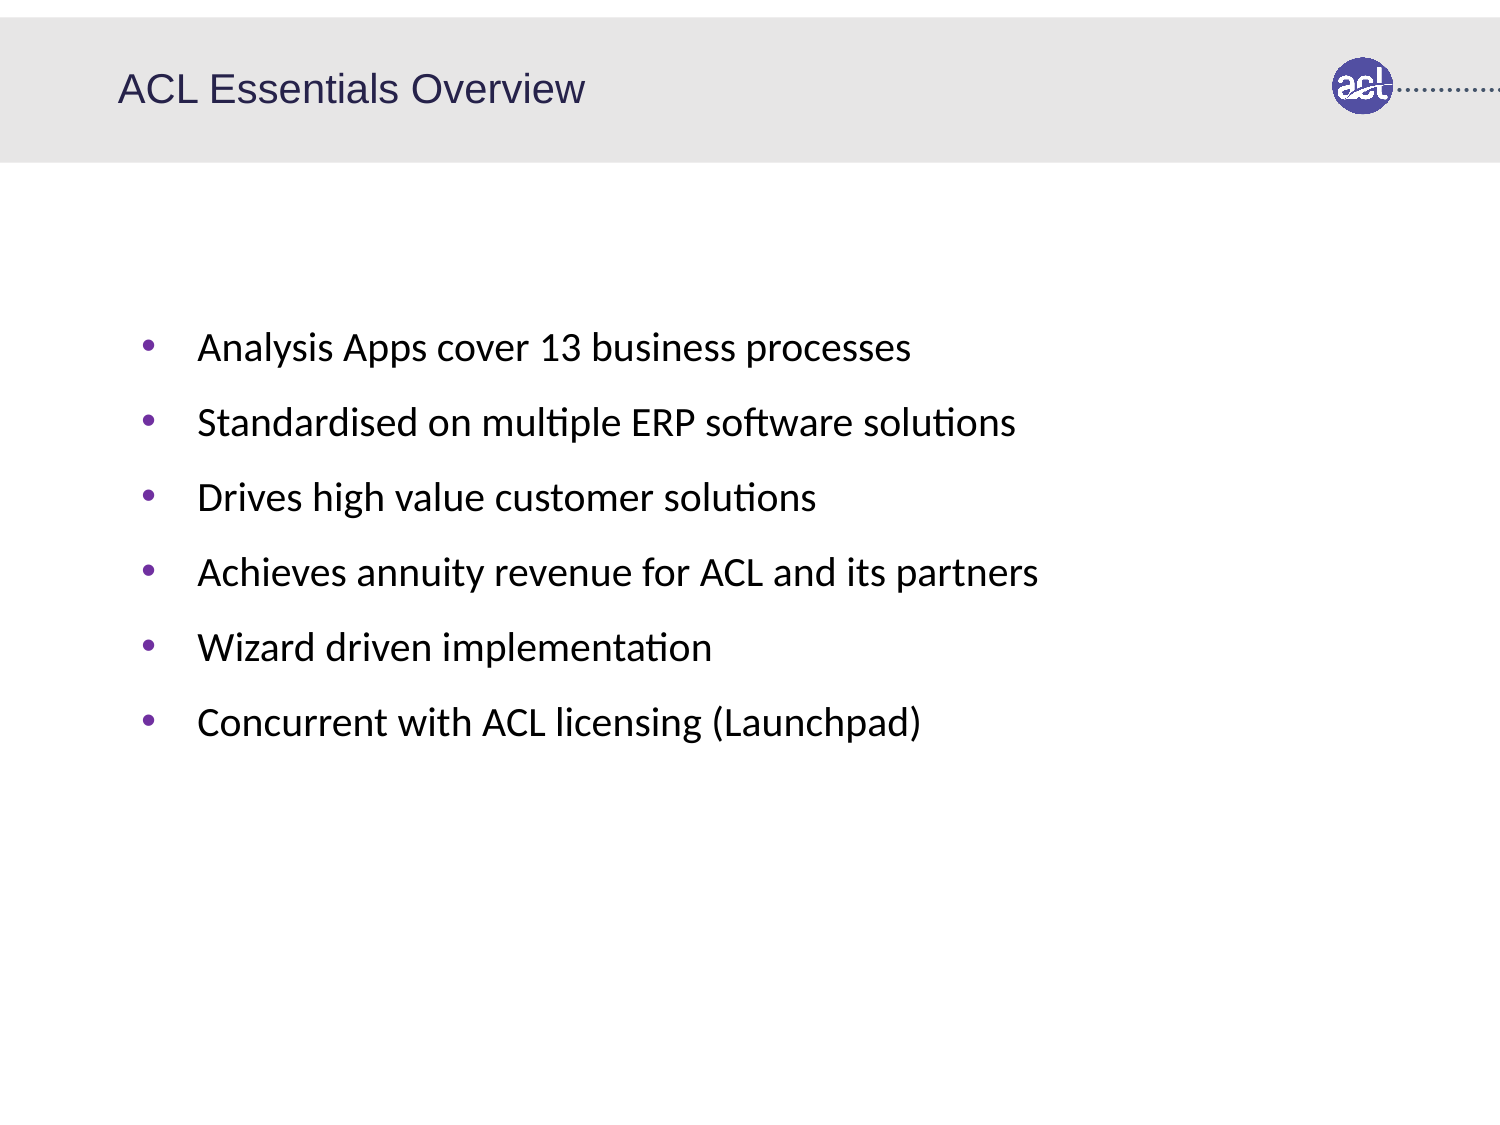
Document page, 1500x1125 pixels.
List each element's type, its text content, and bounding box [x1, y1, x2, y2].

picture [1340, 56, 1395, 116]
title ACL Essentials Overview [103, 17, 1340, 163]
text_box Analysis Apps cover 13 business processes Standardised on multiple ERP software solutions Drives high value customer solutions Achieves annuity revenue for ACL and its partners Wizard driven implementation Concurrent with ACL licensing (Launchpad) [126, 287, 1340, 978]
